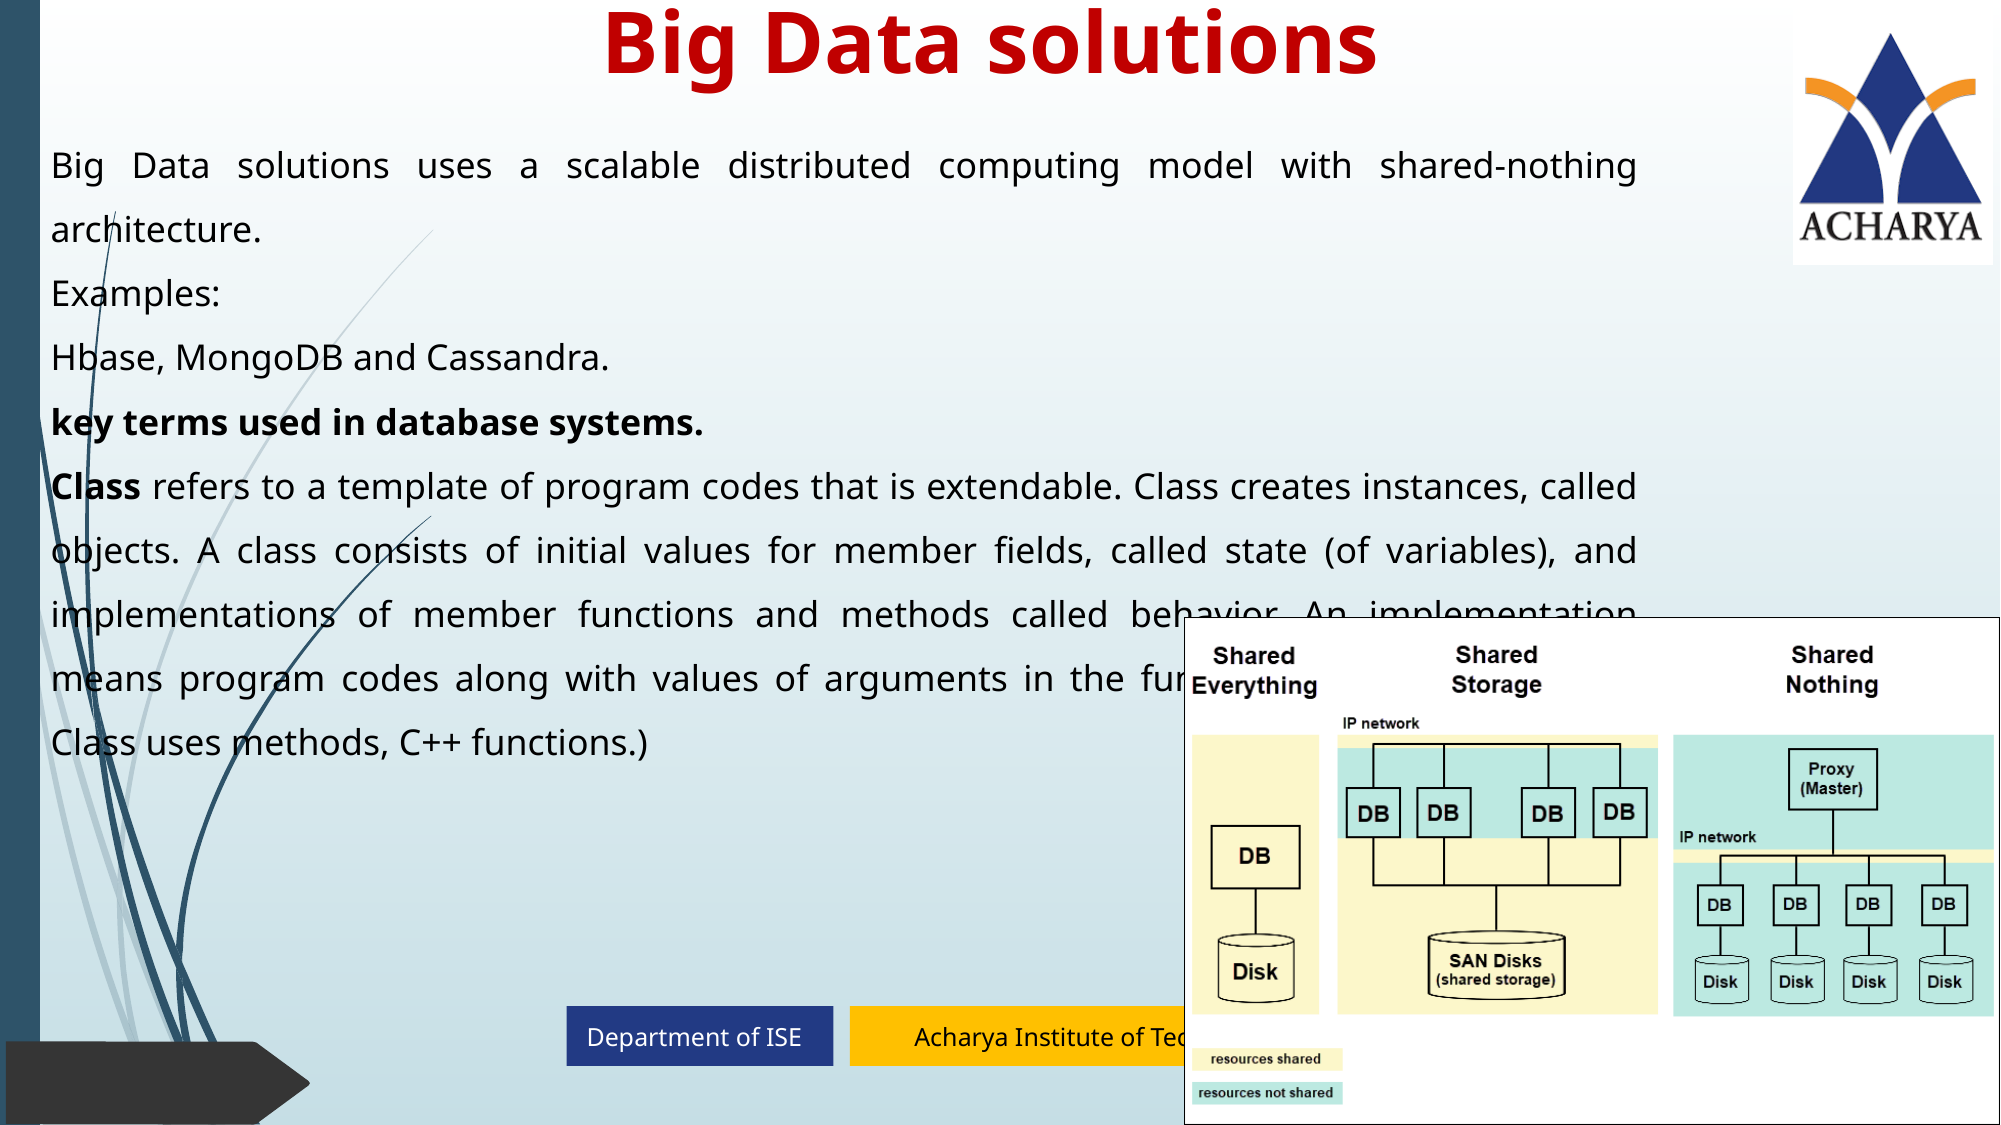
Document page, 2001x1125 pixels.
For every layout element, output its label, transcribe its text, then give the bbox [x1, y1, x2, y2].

list Big Data solutions uses a scalable distributed computing model with shared-nothing architecture. Examples: Hbase, MongoDB and Cassandra. key terms used in database systems. Class refers to a template of program codes that is extendable. Class creates instances, called objects. A class consists of initial values for member fields, called state (of variables), and implementations of member functions and methods called behavior. An implementation means program codes along with values of arguments in the functions and methods (Java Class uses methods, C++ functions.) [50, 121, 1641, 763]
title Big Data solutions [22, 0, 1982, 157]
picture [1184, 617, 2000, 1125]
